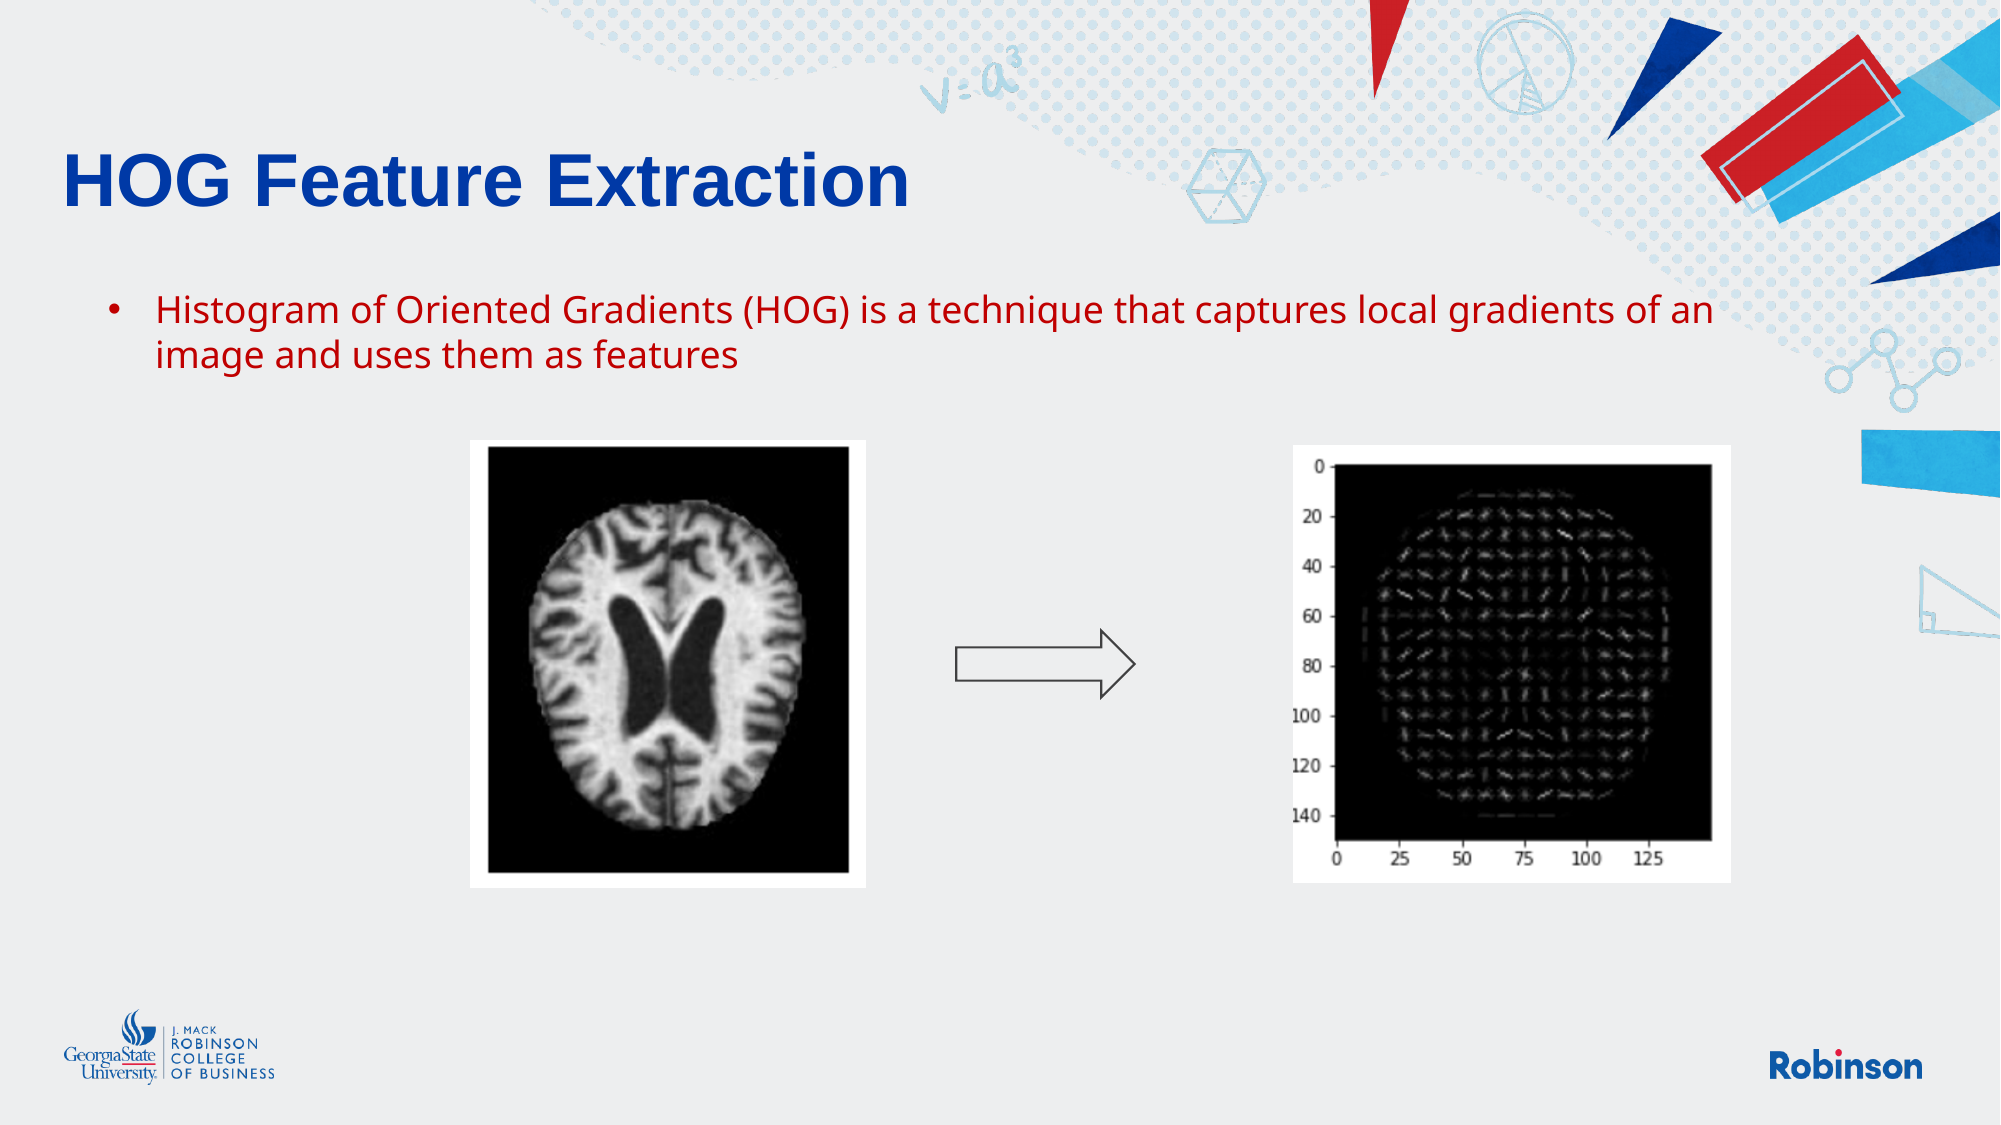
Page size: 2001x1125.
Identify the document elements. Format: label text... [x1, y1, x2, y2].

text_box [955, 628, 1137, 700]
title HOG Feature Extraction [62, 141, 1938, 223]
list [1293, 445, 1731, 883]
picture [0, 0, 2000, 1125]
text_box Histogram of Oriented Gradients (HOG) is a technique that captures local gradients of an image and uses them as features [93, 278, 1786, 384]
